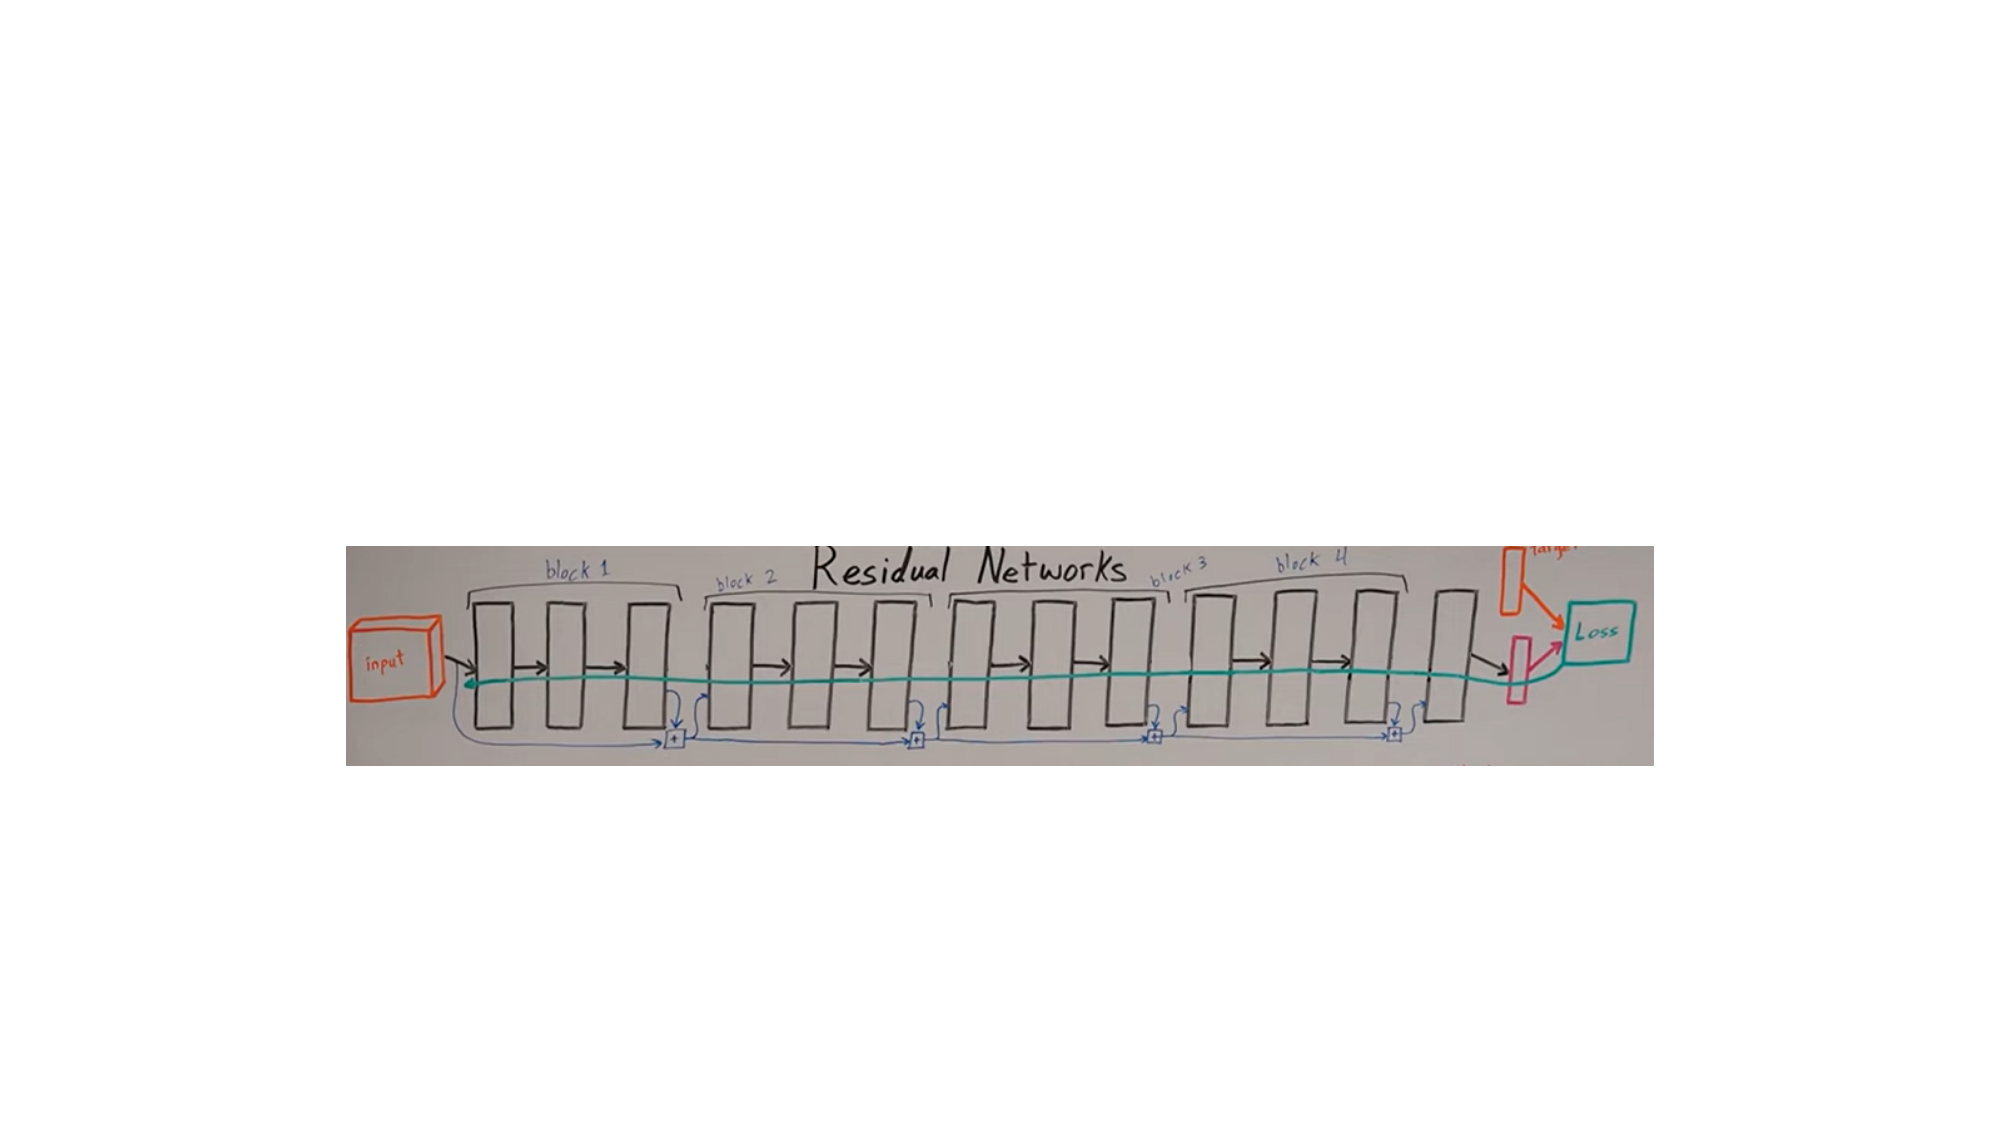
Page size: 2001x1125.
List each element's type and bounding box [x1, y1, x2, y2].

list [346, 546, 1654, 766]
